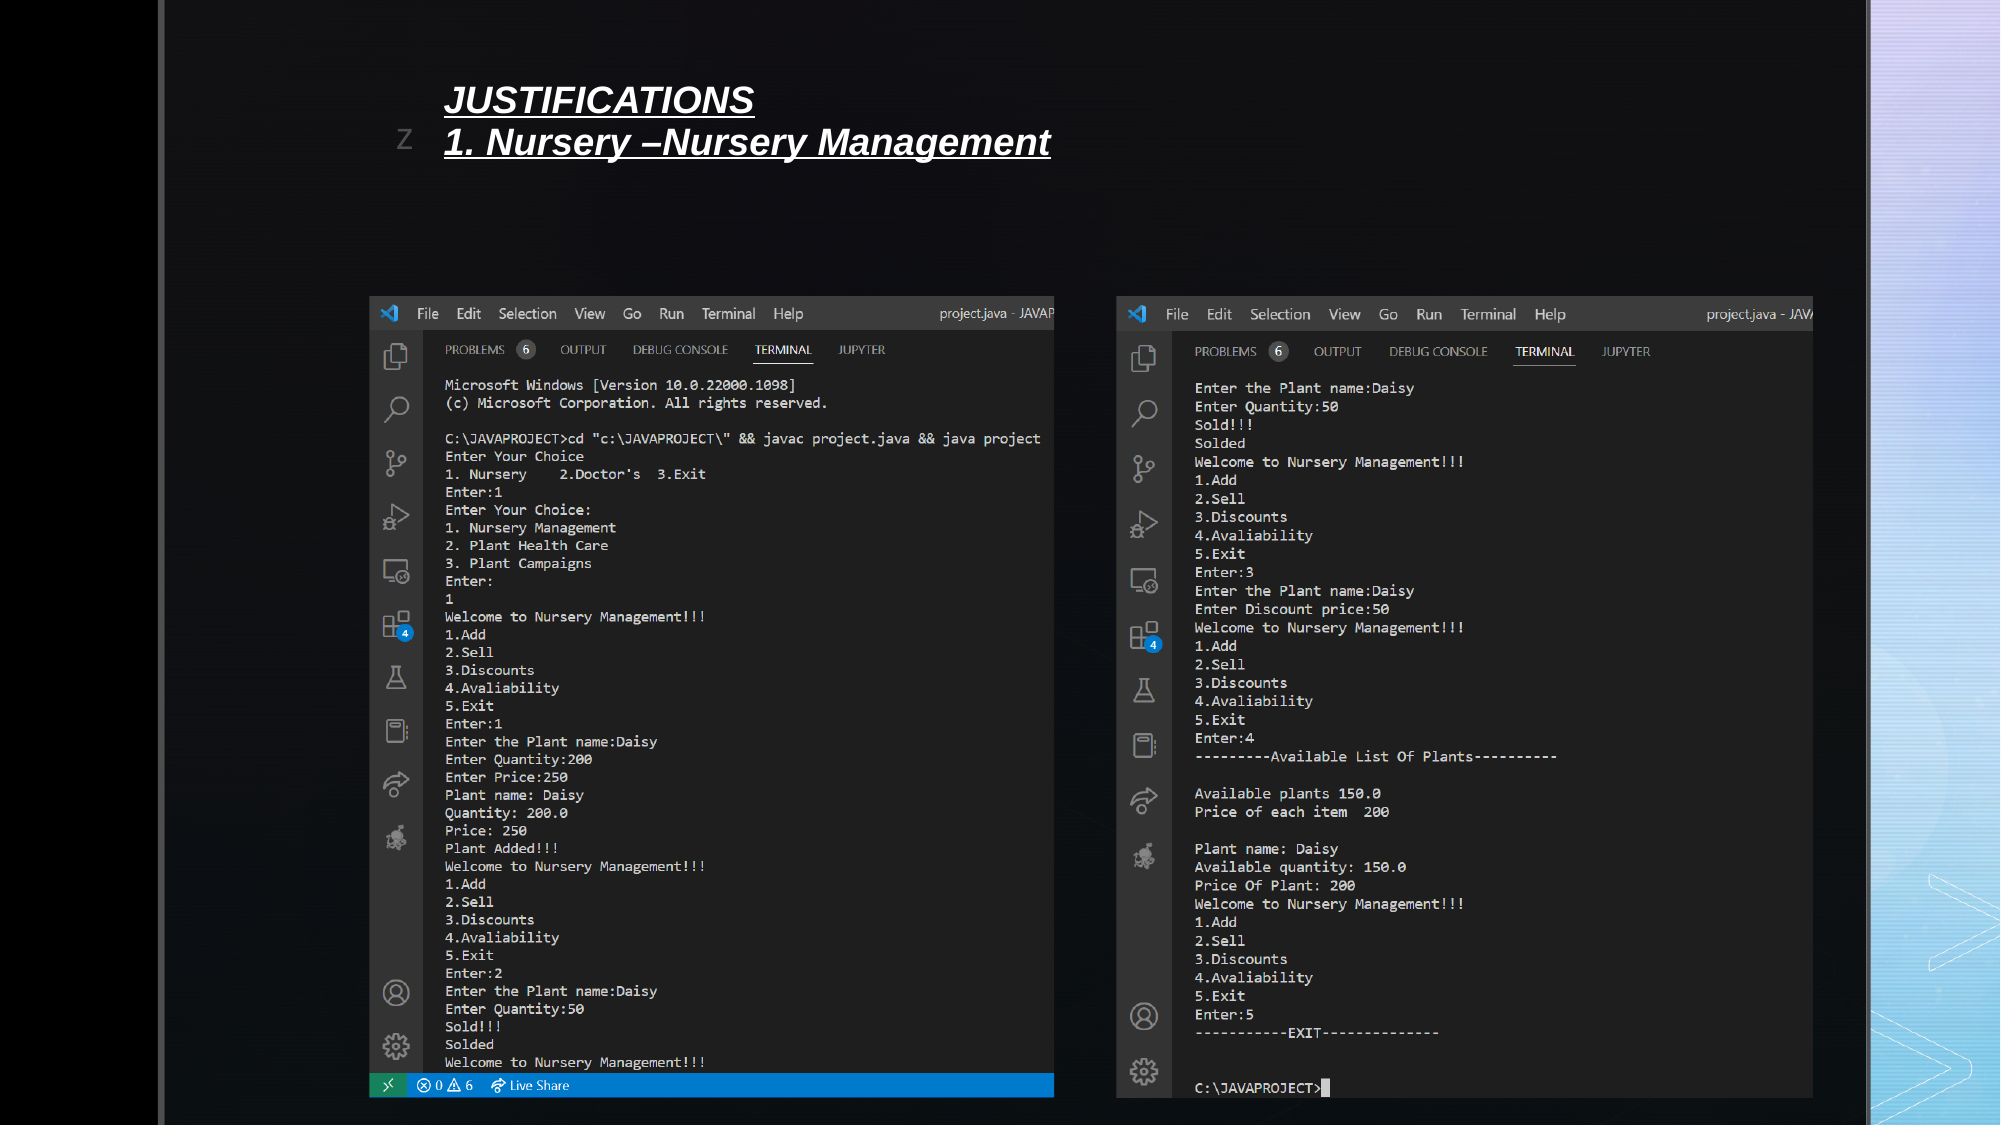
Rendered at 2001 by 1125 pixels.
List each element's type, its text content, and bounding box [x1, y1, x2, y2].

picture [1871, 0, 2001, 1125]
picture [1116, 296, 1814, 1098]
picture [369, 296, 1055, 1098]
title JUSTIFICATIONS 1. Nursery –Nursery Management [428, 73, 1734, 259]
